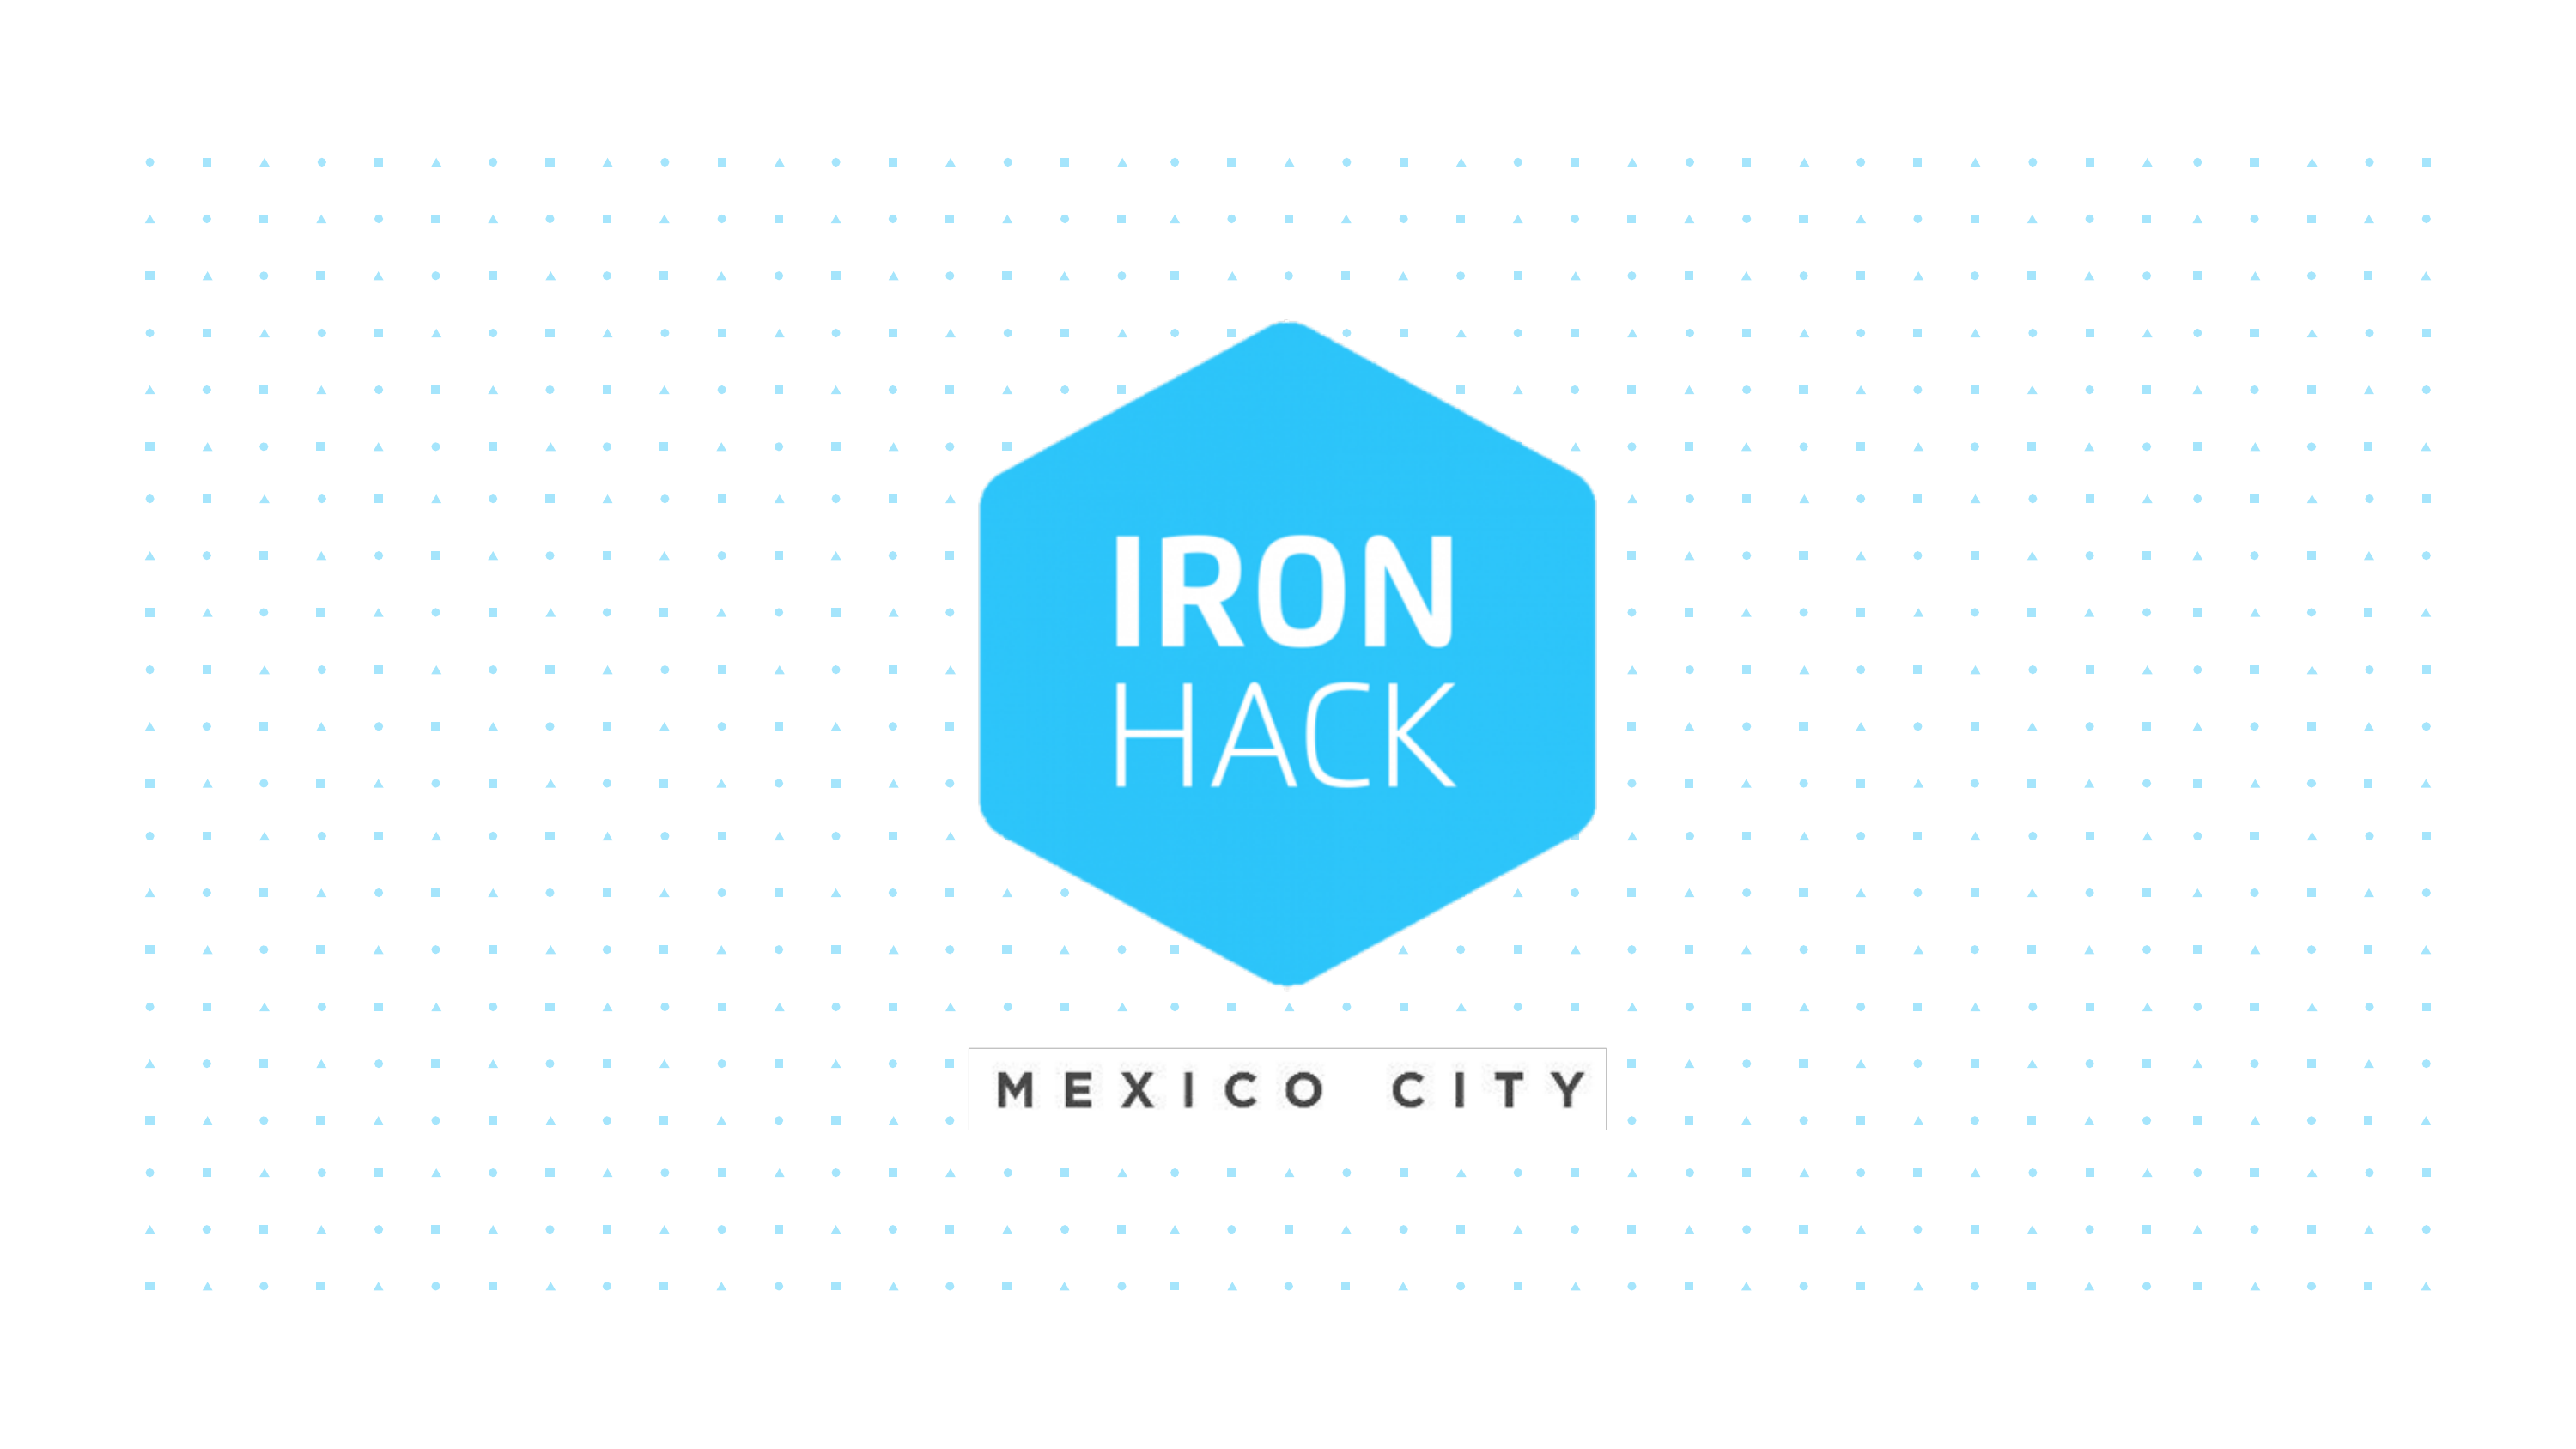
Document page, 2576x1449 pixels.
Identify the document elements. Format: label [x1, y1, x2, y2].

picture [910, 318, 1666, 1130]
text_box [144, 157, 2432, 1291]
